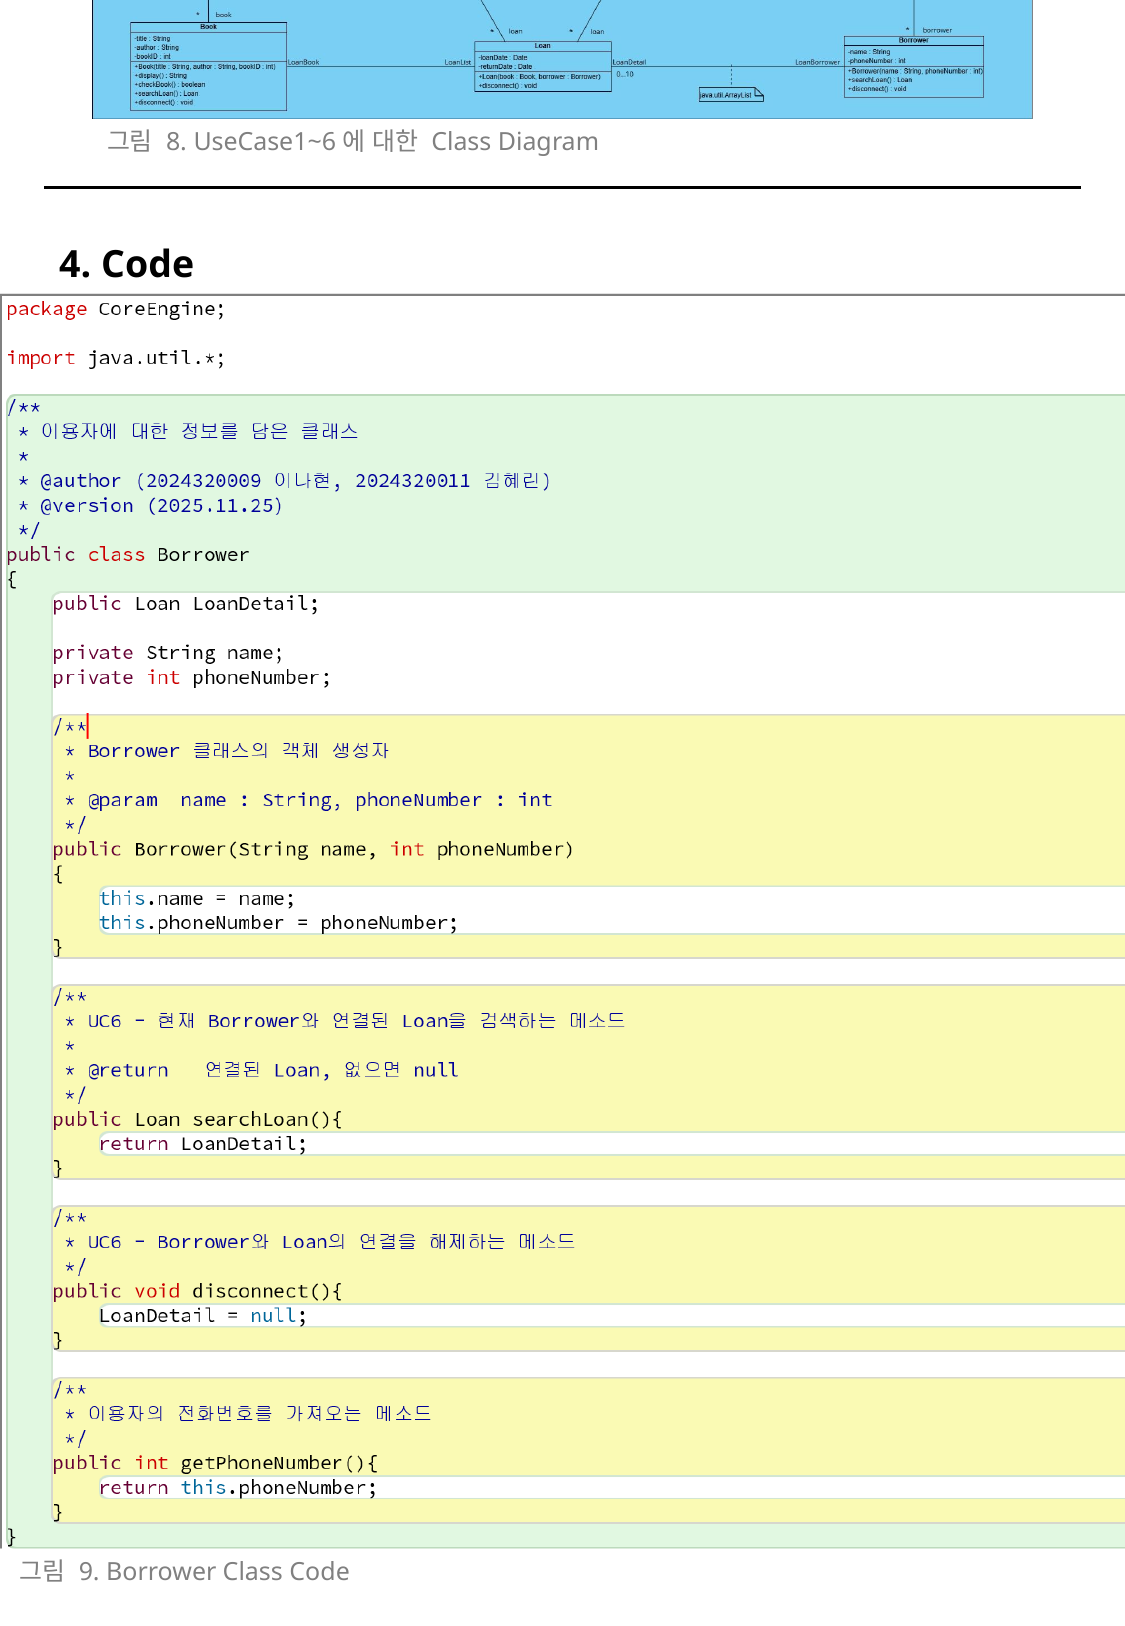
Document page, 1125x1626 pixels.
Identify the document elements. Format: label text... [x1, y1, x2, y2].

picture [0, 292, 1125, 1549]
text_box 4. Code [44, 232, 670, 292]
text_box 그림 8. UseCase1~6에 대한 Class Diagram [92, 119, 650, 163]
picture [91, 0, 1034, 119]
text_box 그림 9. Borrower Class Code [5, 1549, 563, 1593]
